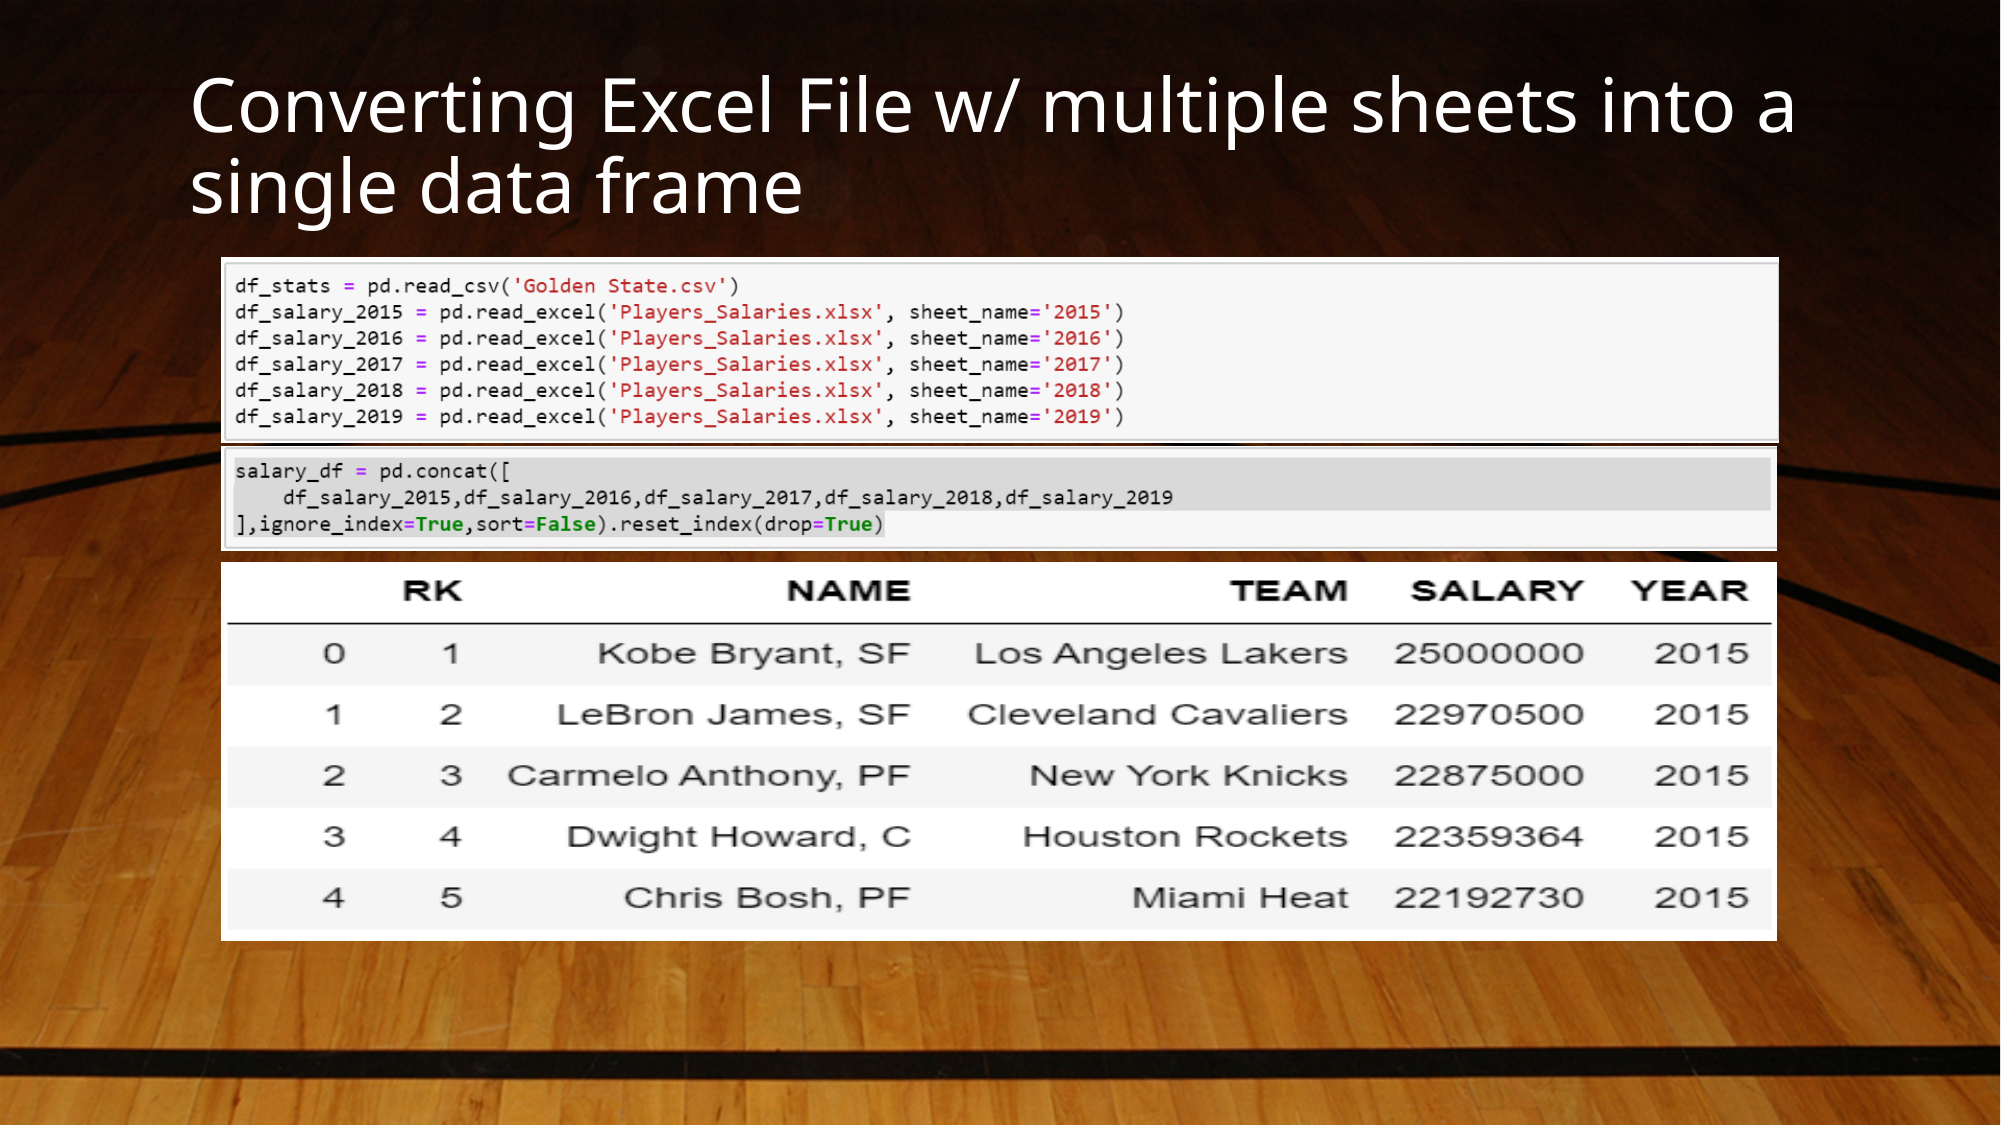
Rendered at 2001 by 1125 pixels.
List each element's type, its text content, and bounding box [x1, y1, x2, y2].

picture [0, 0, 2001, 1125]
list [221, 257, 1779, 443]
title Converting Excel File w/ multiple sheets into a single data frame [174, 50, 1825, 238]
